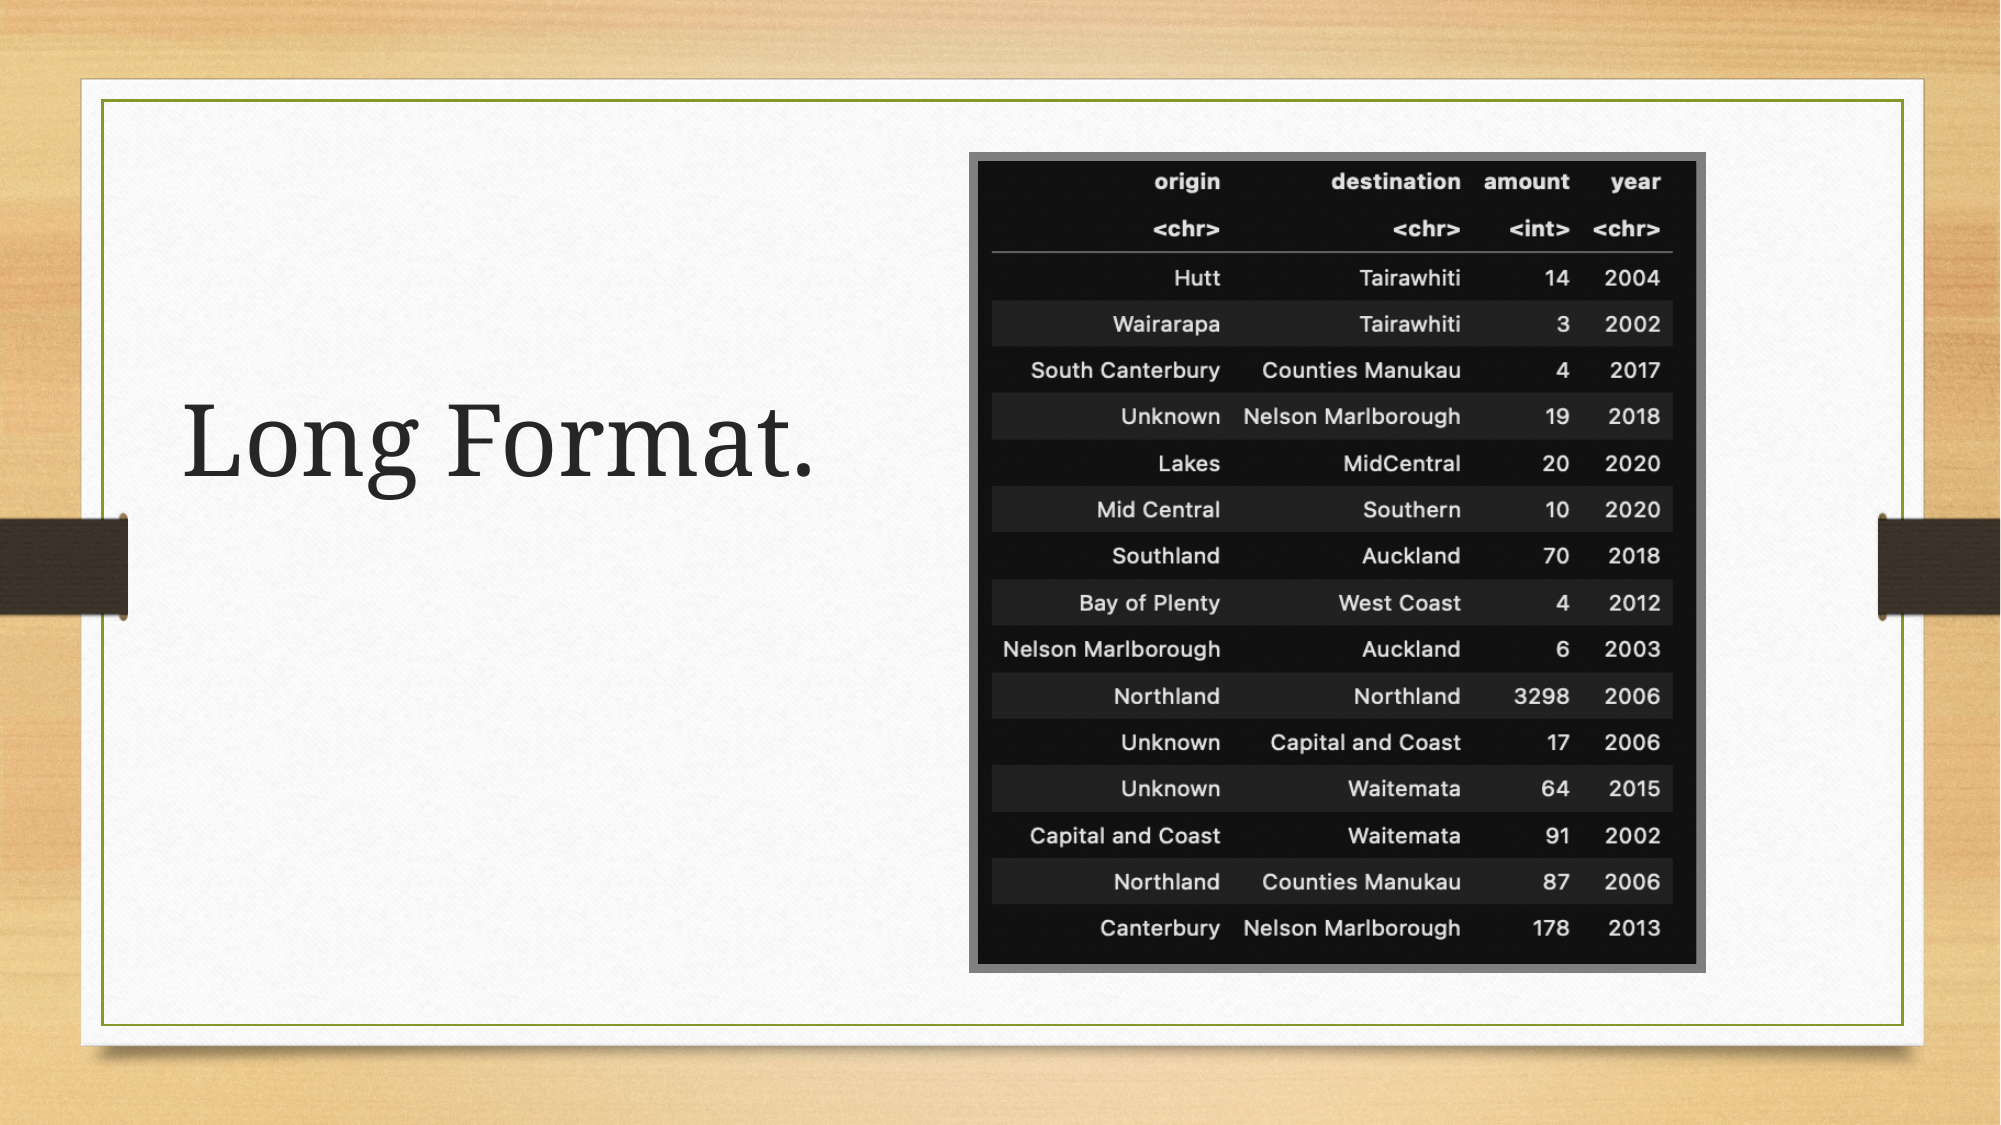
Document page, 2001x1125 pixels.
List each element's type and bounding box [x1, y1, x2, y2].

picture [977, 160, 1697, 965]
text_box [0, 0, 2000, 1125]
